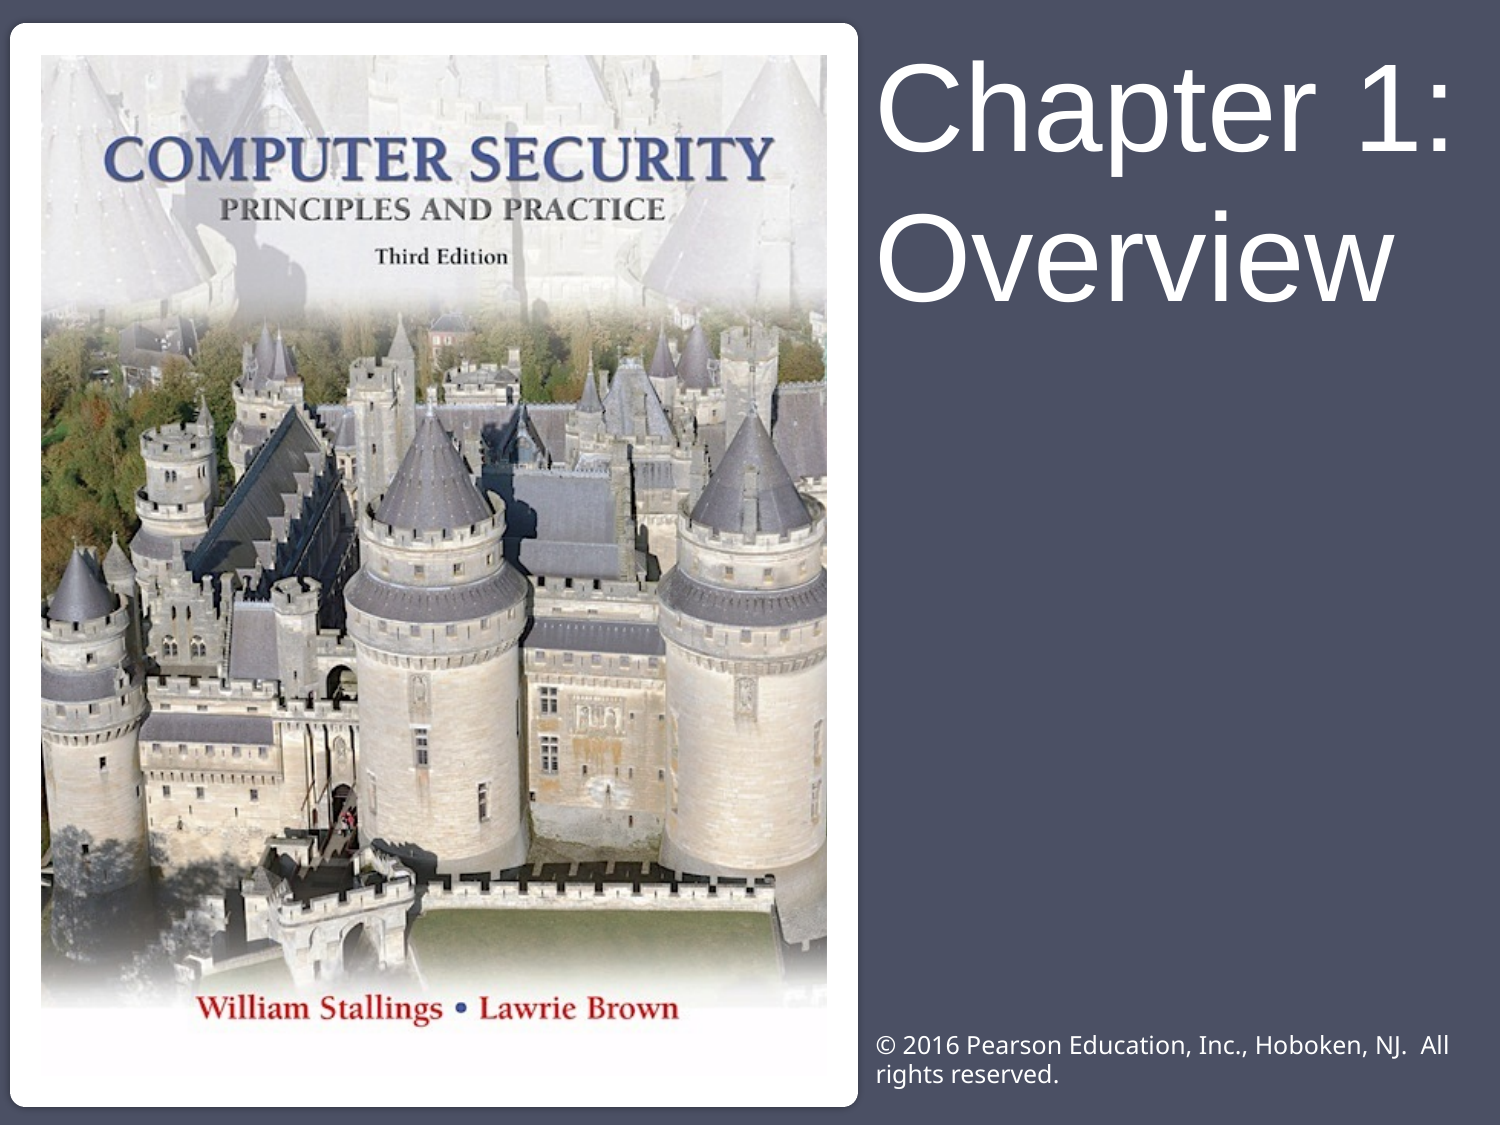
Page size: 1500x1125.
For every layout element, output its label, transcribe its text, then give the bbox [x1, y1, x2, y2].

picture [41, 54, 828, 1077]
text_box Chapter 1: Overview [859, 19, 1473, 334]
footer © 2016 Pearson Education, Inc., Hoboken, NJ. All rights reserved. [868, 999, 1497, 1119]
